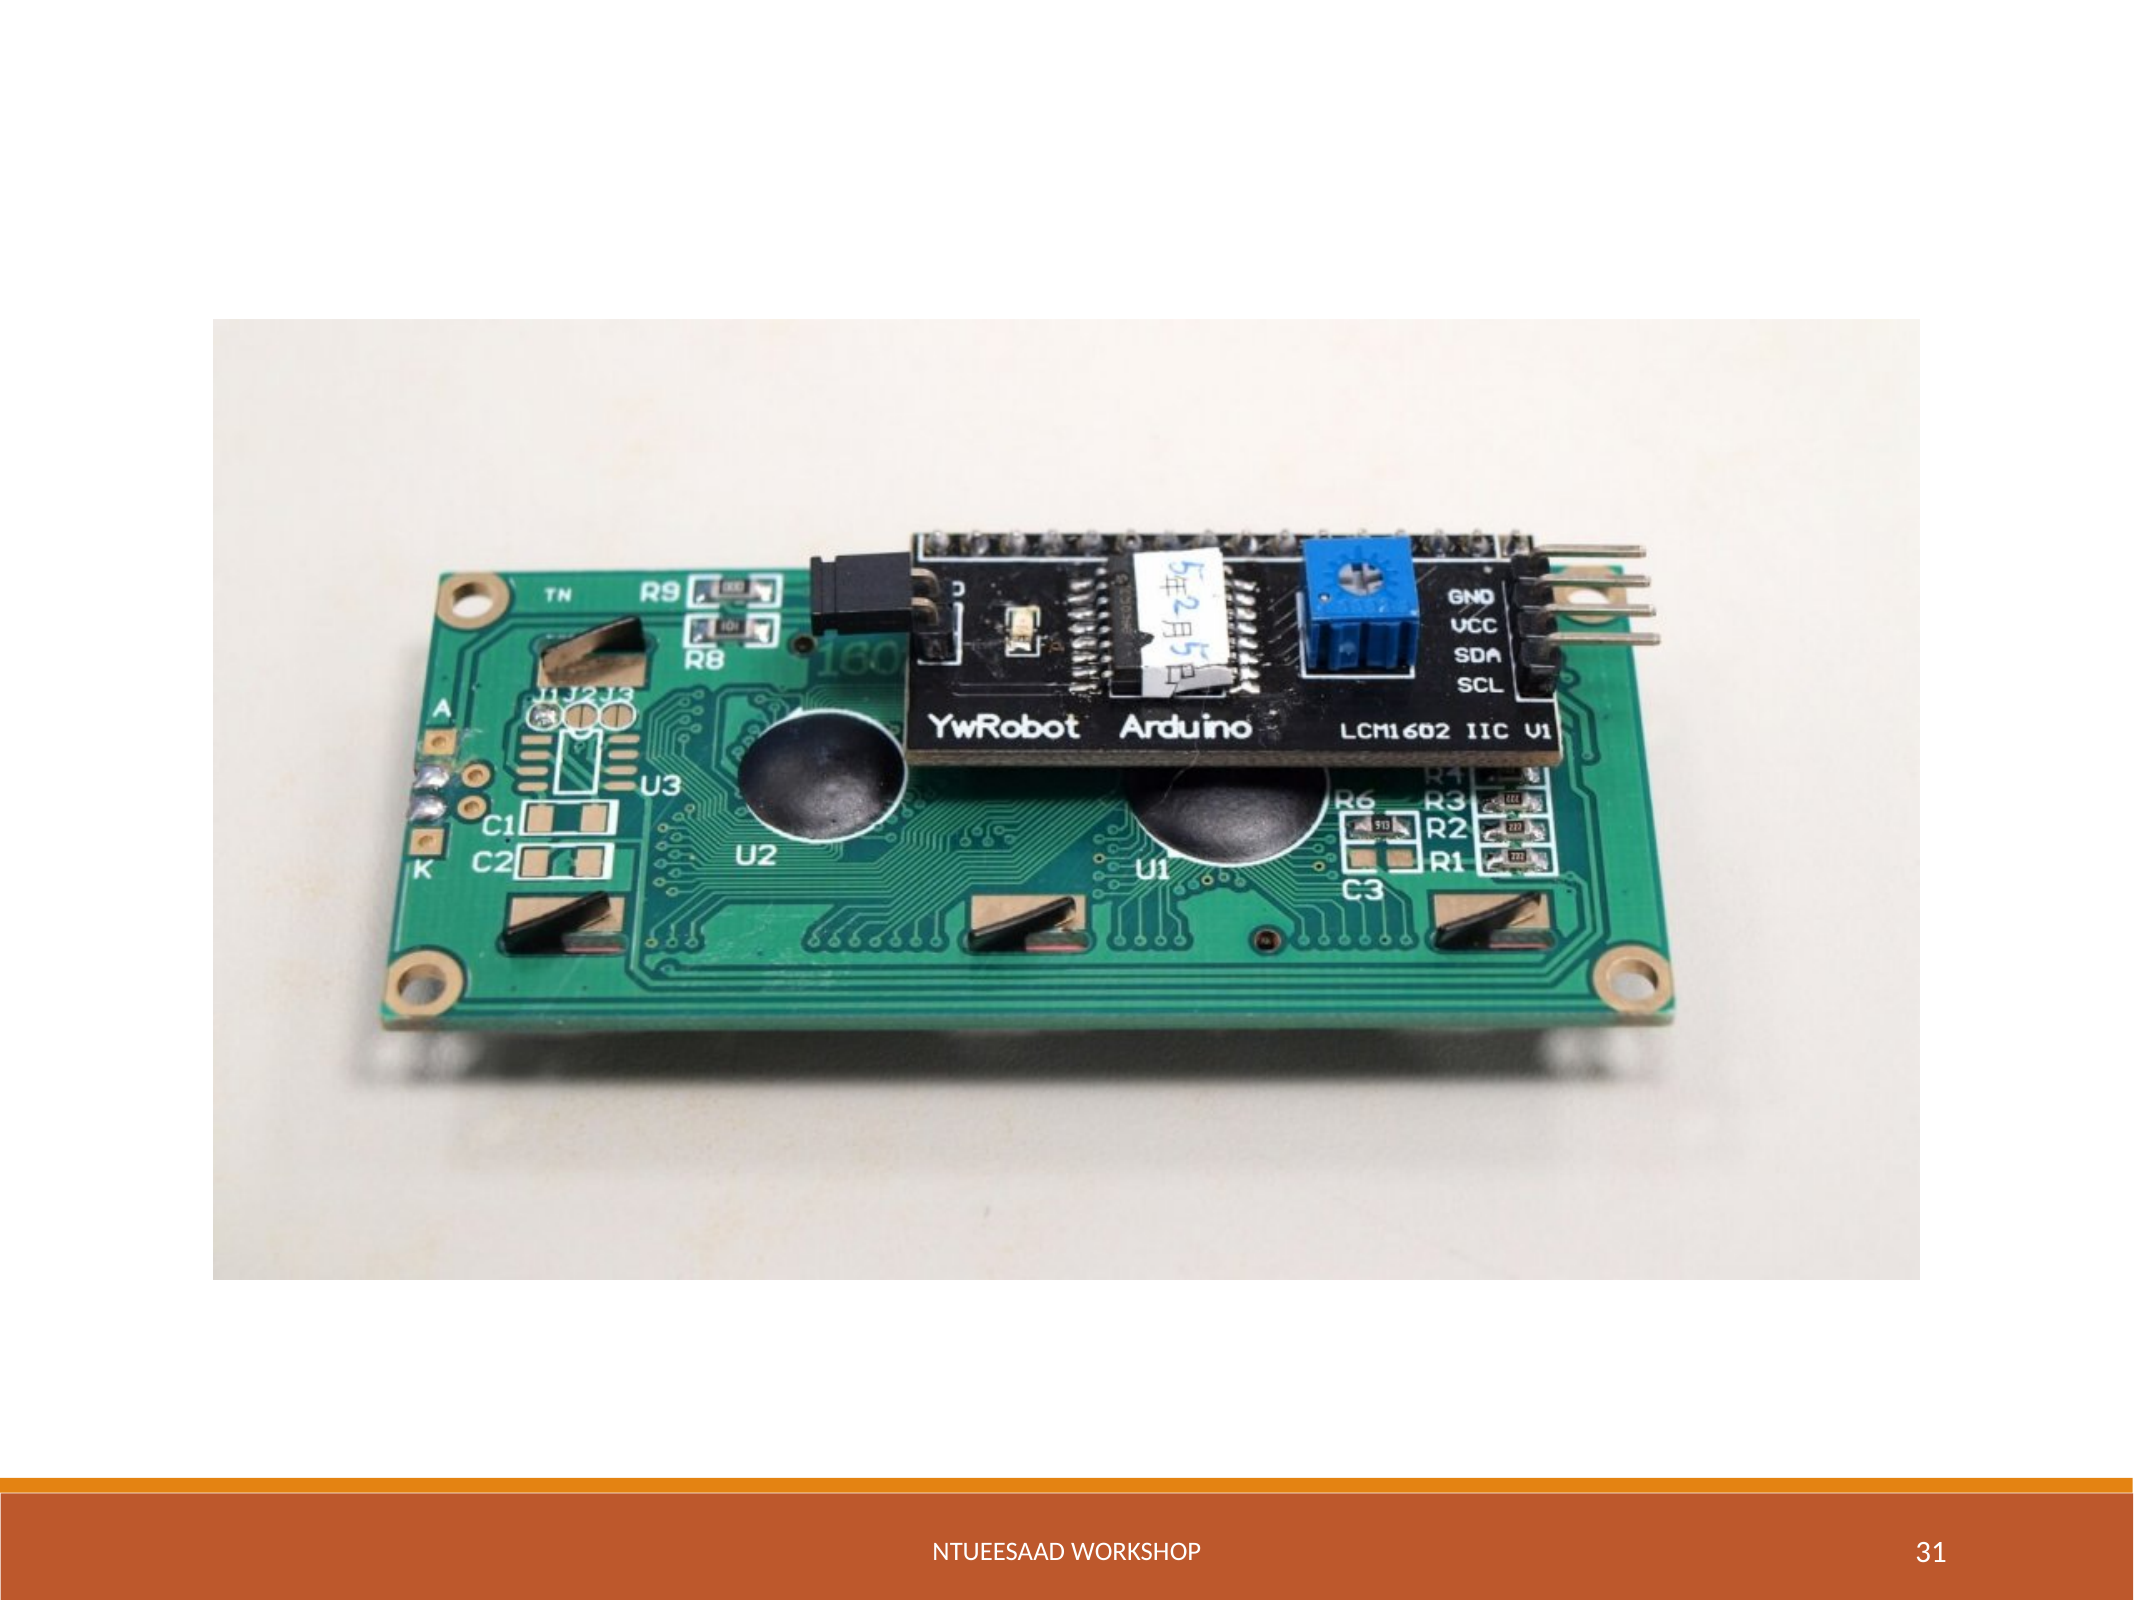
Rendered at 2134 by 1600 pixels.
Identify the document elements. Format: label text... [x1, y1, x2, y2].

picture [212, 319, 1921, 1281]
footer NTUEESAAD WORKSHOP [645, 1507, 1489, 1593]
slide_number 31 [1732, 1507, 1962, 1593]
